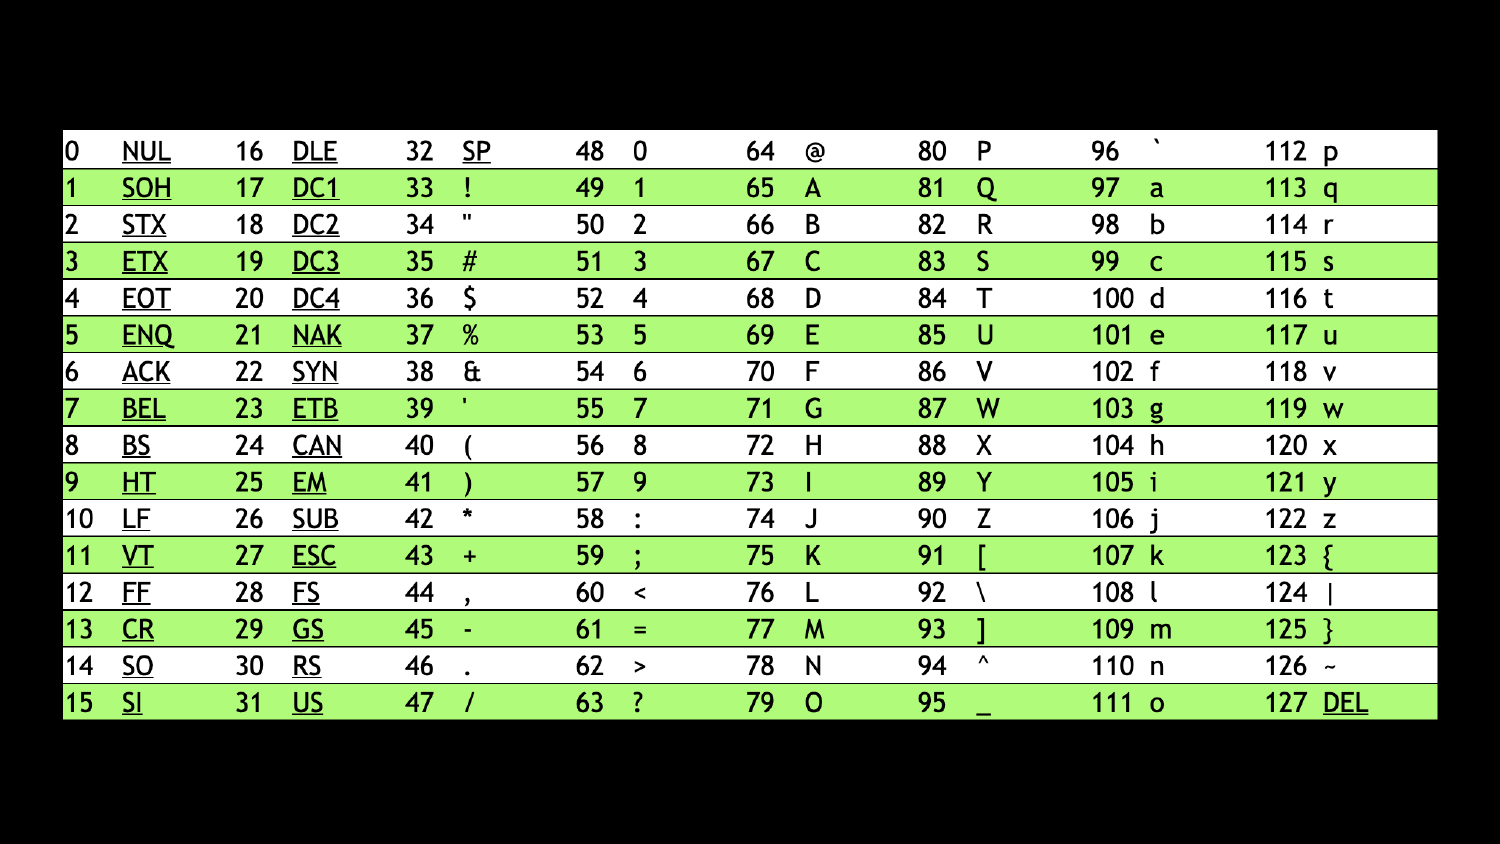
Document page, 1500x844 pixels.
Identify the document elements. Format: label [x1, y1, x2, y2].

picture [56, 119, 1444, 725]
